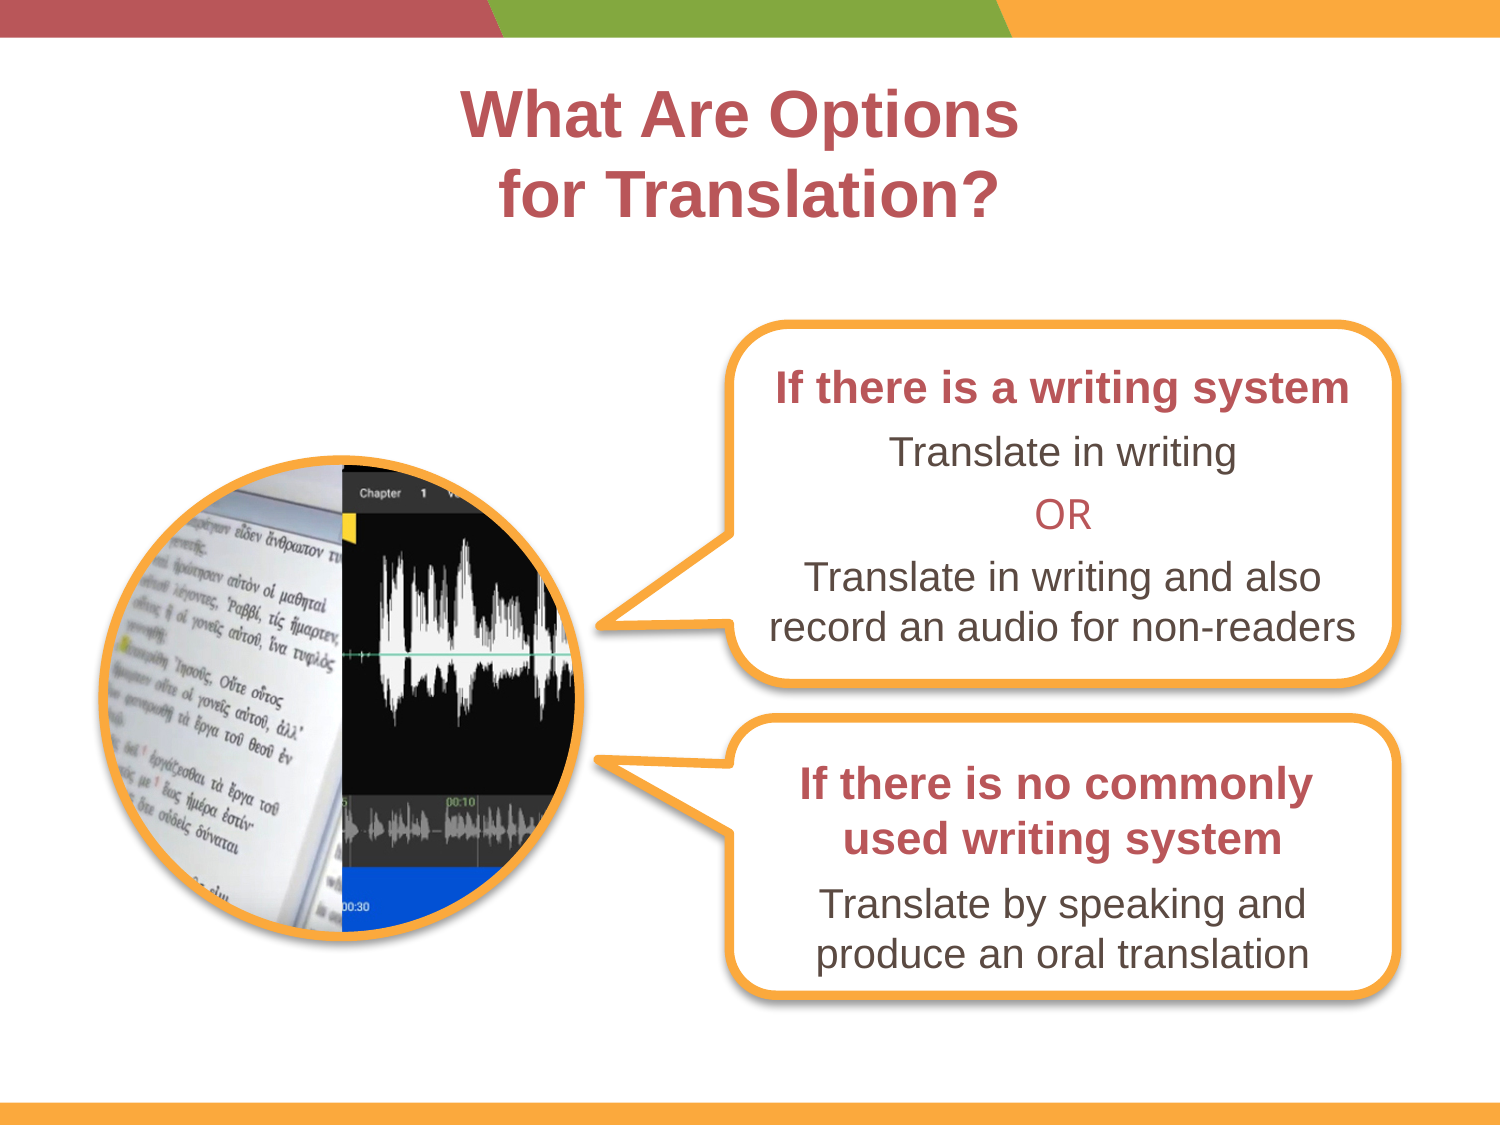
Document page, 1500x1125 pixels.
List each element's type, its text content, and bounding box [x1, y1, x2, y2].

text_box If there is no commonly used writing system Translate by speaking and produce an oral translation [598, 717, 1397, 996]
title What Are Options for Translation? [103, 63, 1397, 281]
text_box If there is a writing system Translate in writing OR Translate in writing and also record an audio for non-readers [599, 324, 1397, 684]
picture [103, 460, 580, 937]
